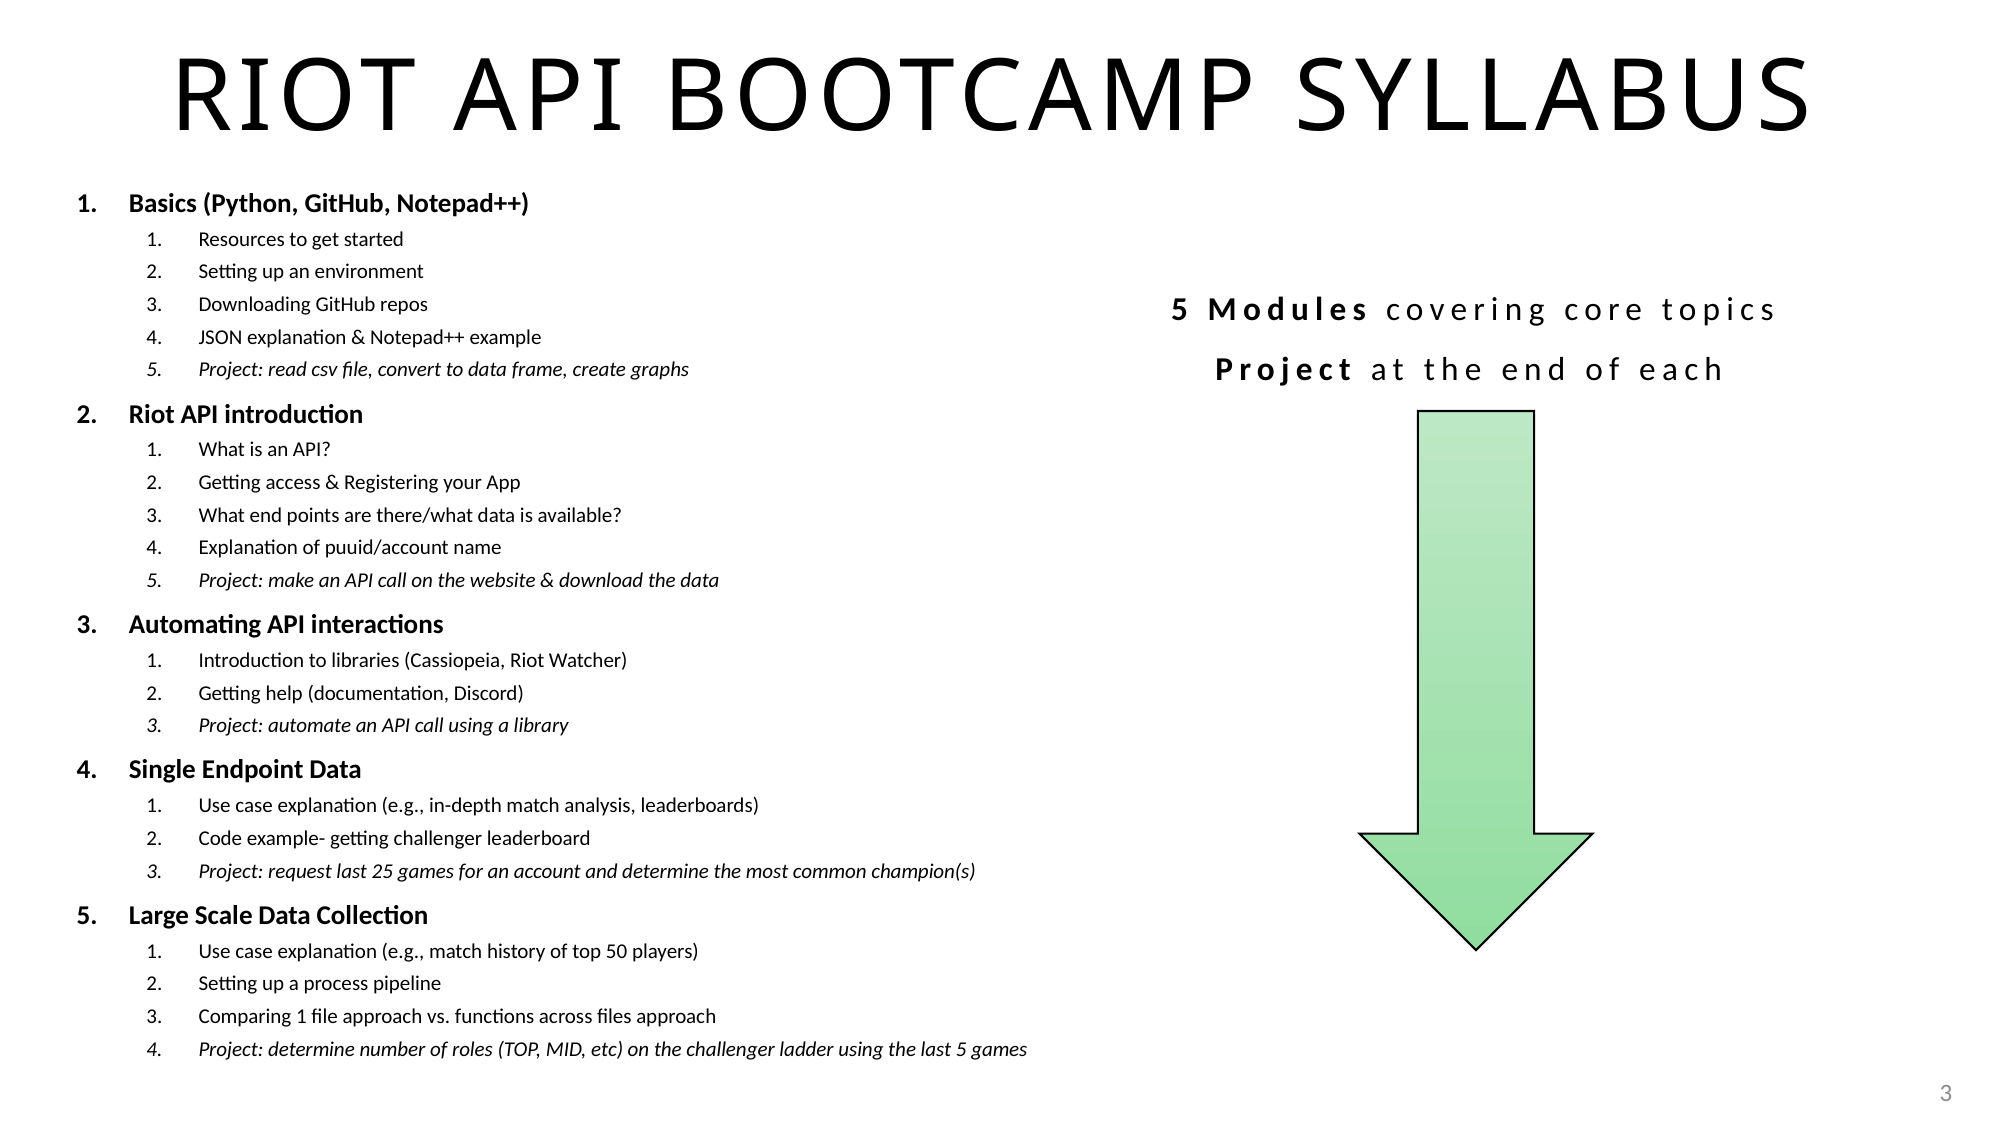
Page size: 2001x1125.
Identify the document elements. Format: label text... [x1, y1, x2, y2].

slide_number 3 [1894, 1061, 1968, 1121]
title Riot API Bootcamp syllabus [89, 22, 1895, 158]
text_box [1357, 412, 1595, 952]
text_box 5 Modules covering core topics Project at the end of each [1131, 260, 1821, 412]
text_box Basics (Python, GitHub, Notepad++) Resources to get started Setting up an environment Downloading GitHub repos JSON explanation & Notepad++ example Project: read csv file, convert to data frame, create graphs Riot API introduction What is an API? Getting access & Registering your App What end points are there/what data is available? Explanation of puuid/account name Project: make an API call on the website & download the data Automating API interactions Introduction to libraries (Cassiopeia, Riot Watcher) Getting help (documentation, Discord) Project: automate an API call using a library Single Endpoint Data Use case explanation (e.g., in-depth match analysis, leaderboards) Code example- getting challenger leaderboard Project: request last 25 games for an account and determine the most common champion(s) Large Scale Data Collection Use case explanation (e.g., match history of top 50 players) Setting up a process pipeline Comparing 1 file approach vs. functions across files approach Project: determine number of roles (TOP, MID, etc) on the challenger ladder using the last 5 games [61, 178, 1160, 1073]
